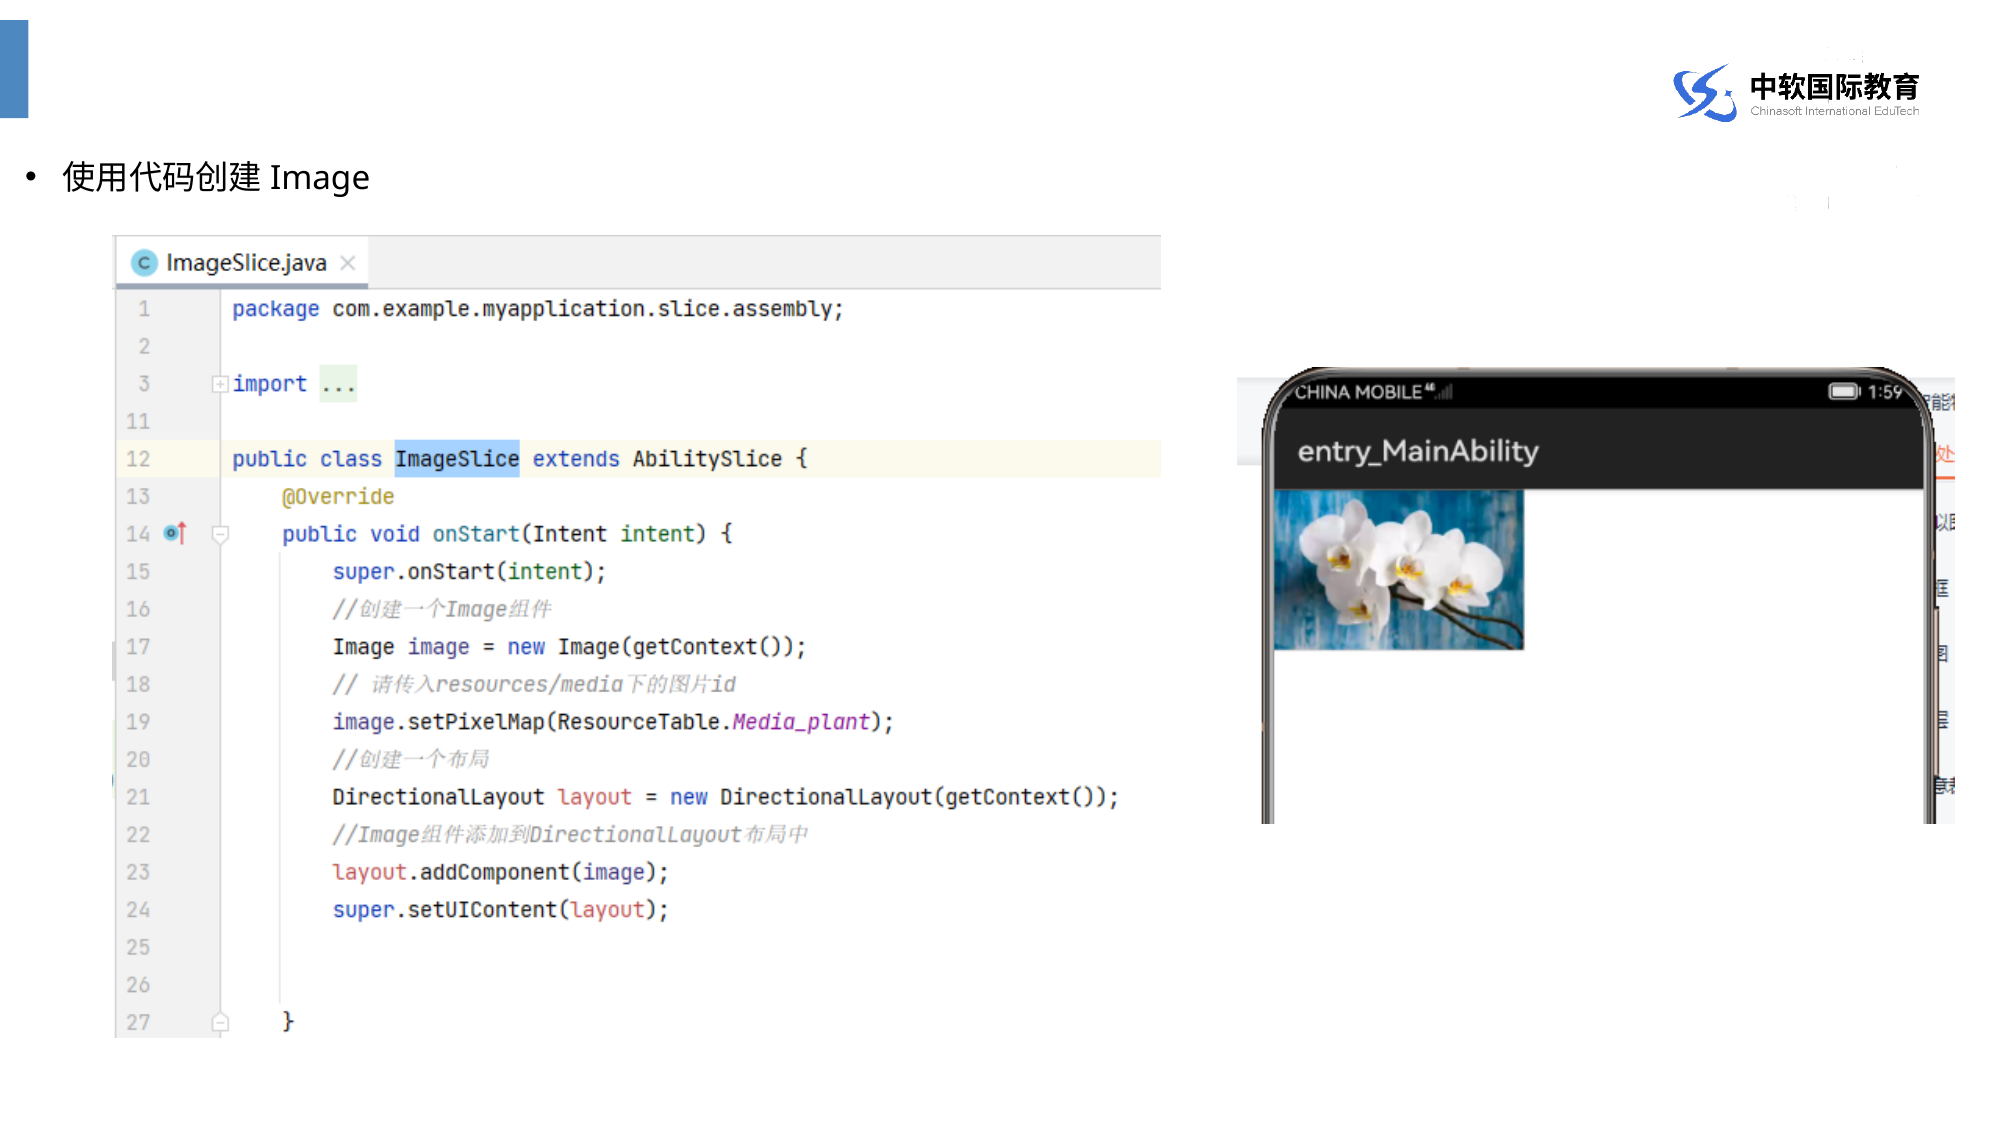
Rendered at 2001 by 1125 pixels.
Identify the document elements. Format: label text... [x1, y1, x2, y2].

list 使用代码创建Image [10, 128, 2000, 911]
picture [1237, 367, 1955, 824]
picture [1611, 26, 1981, 128]
picture [112, 235, 1161, 1038]
